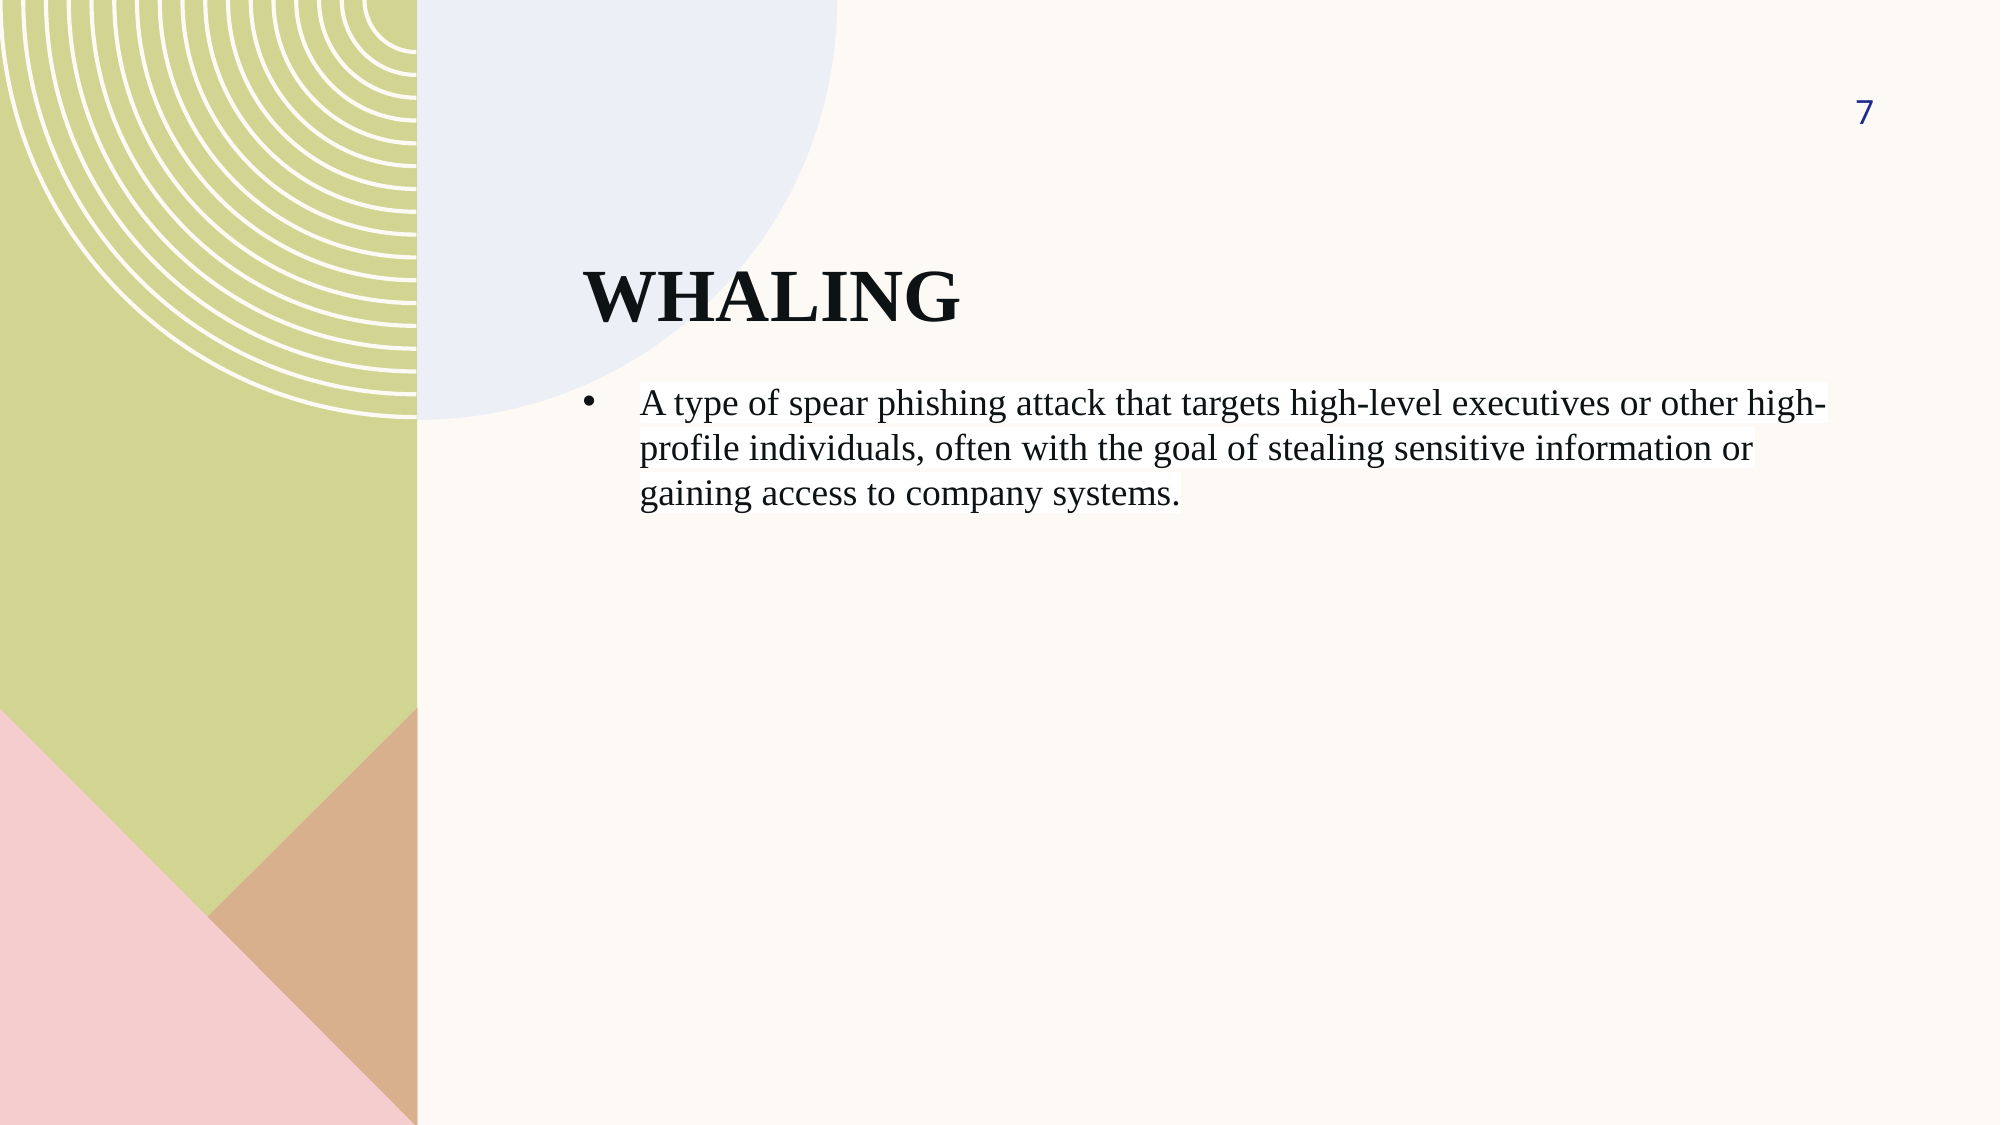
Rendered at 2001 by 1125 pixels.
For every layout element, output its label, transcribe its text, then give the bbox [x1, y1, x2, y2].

slide_number ‹#› [1699, 75, 1875, 153]
list A type of spear phishing attack that targets high-level executives or other high-profile individuals, often with the goal of stealing sensitive information or gaining access to company systems. [567, 377, 1875, 952]
title WHALING [567, 173, 1875, 337]
